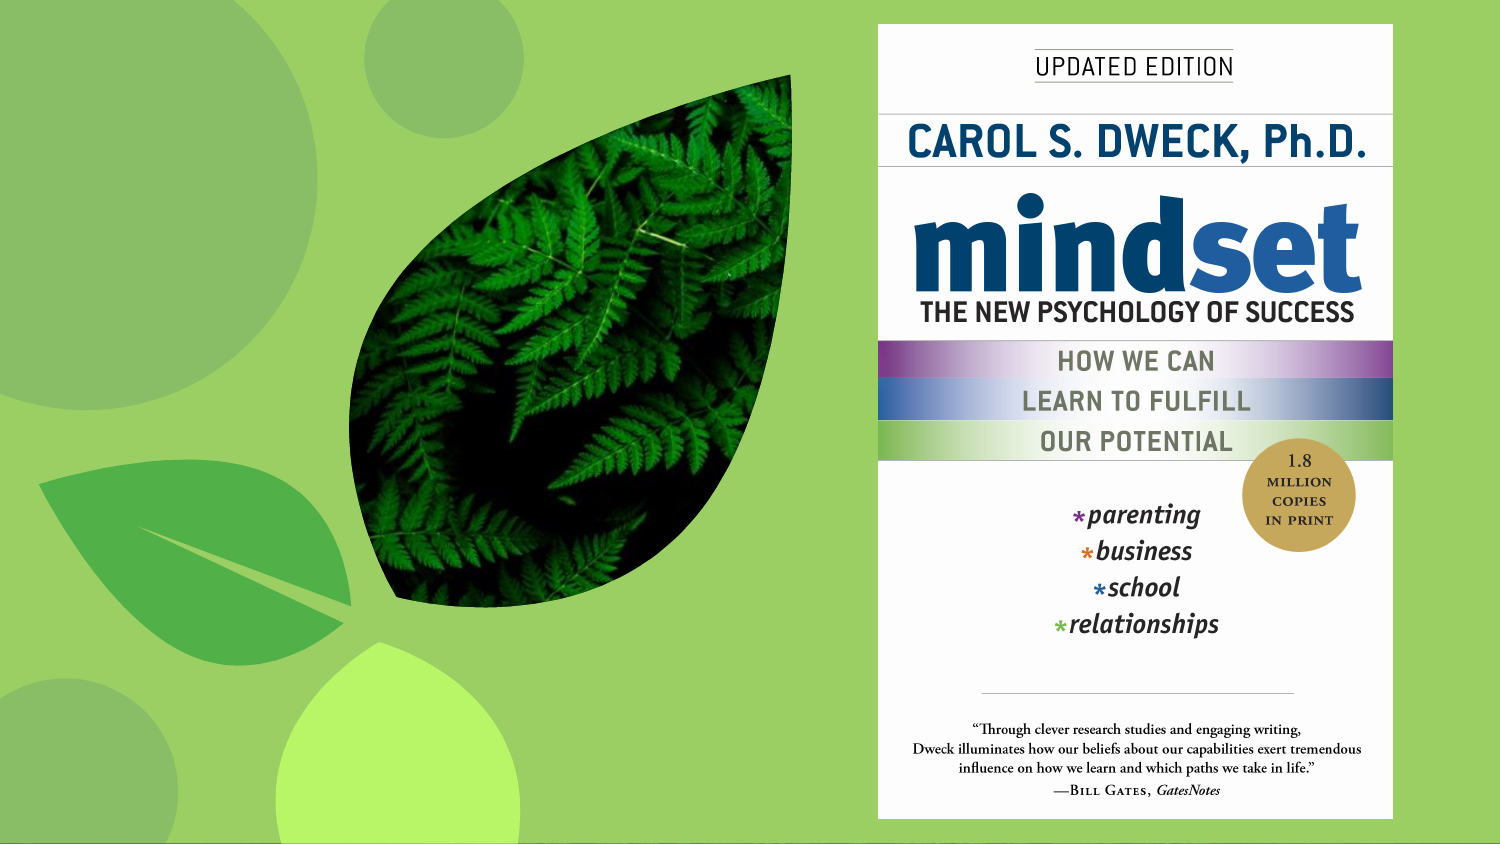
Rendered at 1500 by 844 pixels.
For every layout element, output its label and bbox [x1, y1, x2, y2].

picture [349, 75, 792, 607]
picture [877, 24, 1393, 819]
